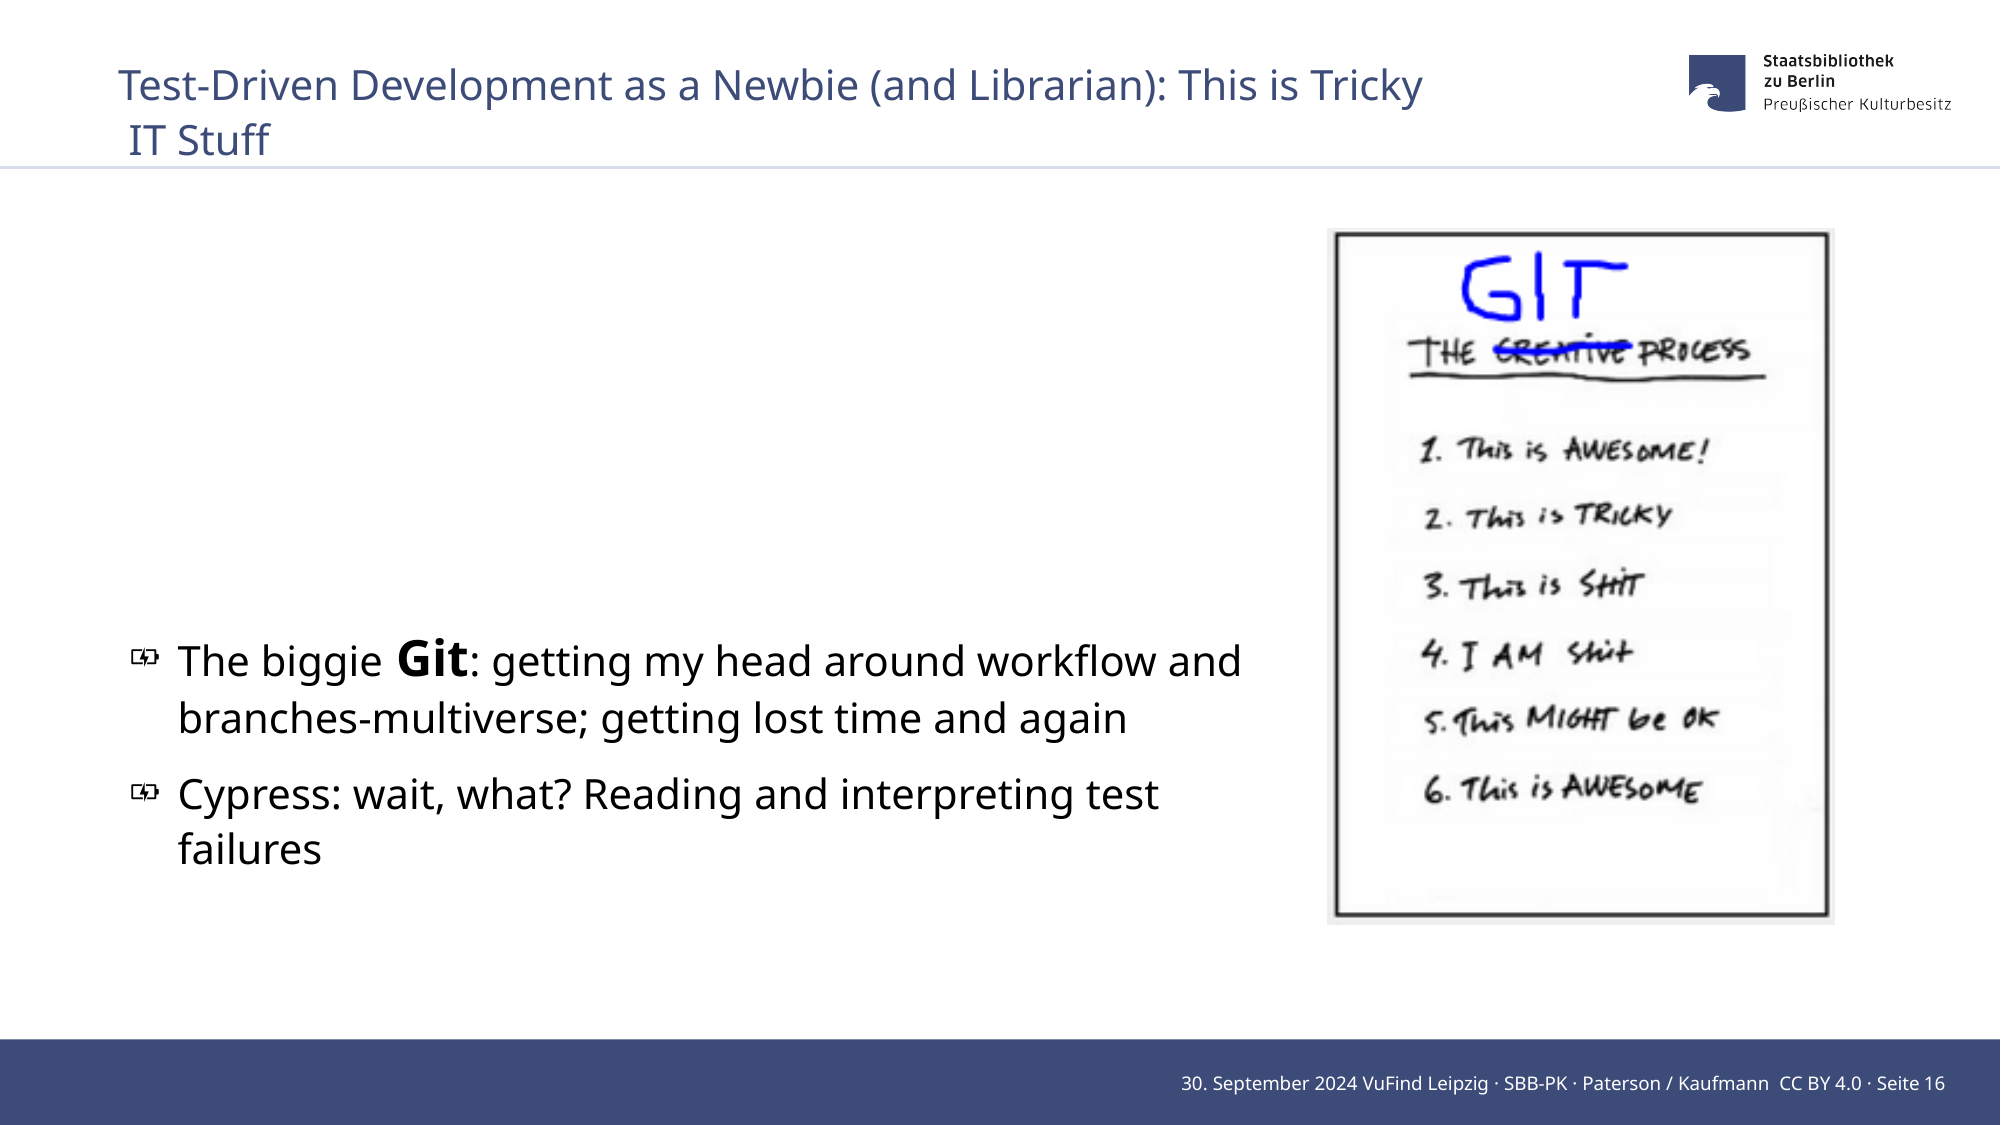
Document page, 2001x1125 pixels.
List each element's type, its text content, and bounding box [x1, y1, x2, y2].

picture [130, 642, 160, 672]
picture [130, 777, 160, 807]
picture [1689, 54, 1951, 112]
title Test-Driven Development as a Newbie (and Librarian): This is Tricky IT Stuff [118, 54, 1582, 146]
picture [1327, 228, 1835, 925]
list The biggie Git: getting my head around workflow and branches-multiverse; getting lost time and again Cypress: wait, what? Reading and interpreting test failures [130, 620, 1286, 1125]
